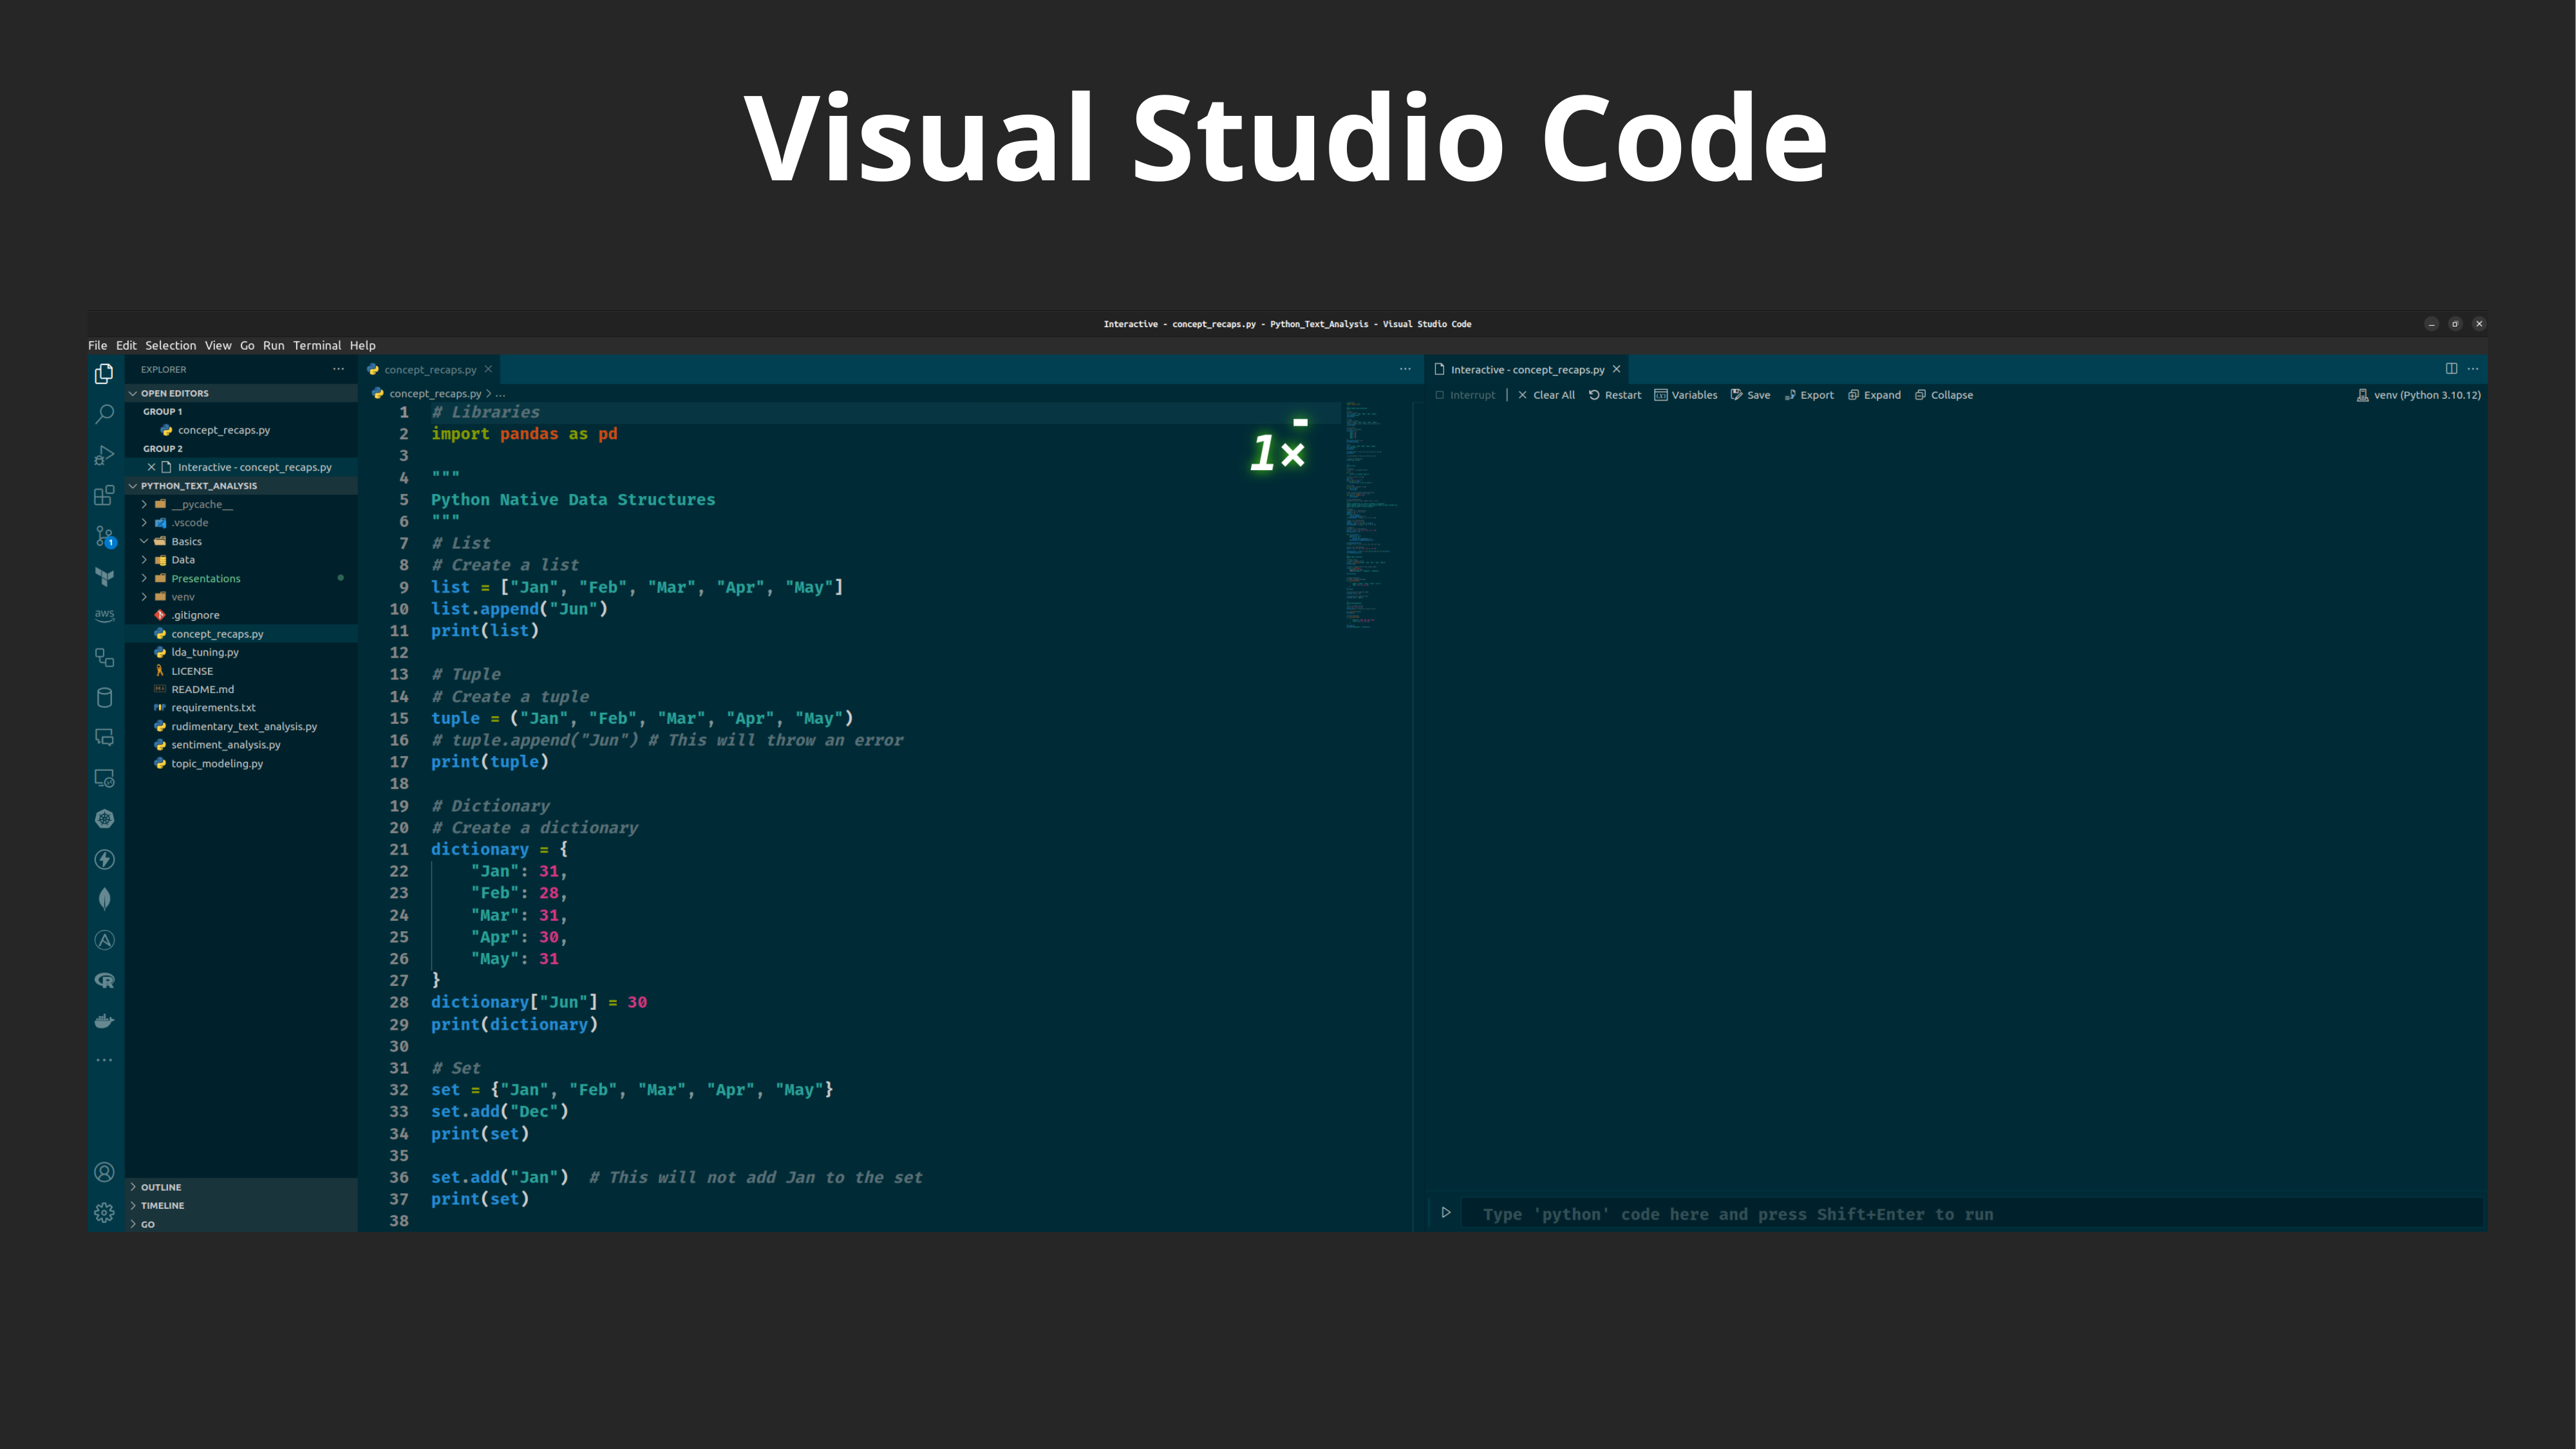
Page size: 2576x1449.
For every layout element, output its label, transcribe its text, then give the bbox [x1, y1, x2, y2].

picture [1865, 392, 1870, 399]
picture [658, 582, 666, 592]
picture [99, 934, 112, 947]
picture [462, 493, 469, 505]
picture [1347, 601, 1361, 604]
picture [463, 536, 470, 548]
picture [1673, 392, 1679, 399]
picture [601, 713, 607, 723]
picture [433, 1108, 440, 1117]
picture [681, 1171, 686, 1183]
picture [463, 802, 469, 811]
picture [482, 932, 500, 945]
picture [659, 1086, 666, 1095]
picture [1347, 509, 1356, 518]
picture [1356, 520, 1364, 525]
picture [885, 737, 894, 746]
picture [484, 667, 489, 680]
picture [442, 715, 450, 723]
picture [727, 582, 735, 592]
picture [531, 1021, 538, 1030]
picture [482, 824, 491, 833]
picture [728, 1086, 735, 1099]
picture [630, 732, 637, 748]
picture [400, 1041, 408, 1052]
picture [472, 1194, 479, 1204]
picture [391, 953, 398, 964]
picture [836, 579, 841, 594]
picture [550, 910, 558, 920]
picture [502, 1021, 509, 1030]
picture [400, 1084, 408, 1095]
picture [520, 737, 531, 749]
picture [471, 757, 479, 767]
picture [2417, 391, 2438, 399]
picture [431, 996, 440, 1007]
picture [729, 1172, 736, 1183]
picture [482, 1016, 487, 1032]
picture [631, 590, 635, 596]
picture [453, 690, 462, 703]
picture [492, 889, 500, 898]
picture [668, 584, 676, 592]
picture [95, 649, 114, 667]
picture [540, 887, 548, 898]
picture [543, 692, 549, 703]
picture [442, 1131, 450, 1139]
picture [847, 710, 852, 726]
picture [400, 690, 408, 702]
picture [493, 671, 501, 680]
picture [511, 1129, 518, 1139]
picture [433, 759, 440, 770]
picture [583, 734, 589, 738]
picture [521, 1019, 528, 1030]
picture [531, 1086, 538, 1095]
picture [610, 715, 617, 723]
picture [550, 715, 554, 723]
picture [581, 996, 587, 999]
picture [1348, 560, 1363, 564]
picture [502, 934, 509, 942]
picture [521, 1086, 528, 1095]
picture [550, 997, 558, 1007]
picture [641, 721, 644, 727]
picture [452, 846, 460, 855]
picture [561, 824, 569, 833]
picture [590, 1171, 599, 1182]
picture [700, 590, 703, 596]
picture [433, 691, 442, 702]
picture [474, 864, 478, 869]
picture [1465, 393, 1469, 397]
picture [621, 580, 626, 585]
picture [1453, 367, 1460, 373]
picture [523, 1126, 528, 1142]
picture [569, 431, 578, 439]
picture [433, 734, 443, 745]
picture [1655, 389, 1668, 401]
picture [522, 582, 528, 592]
picture [401, 844, 408, 855]
picture [98, 688, 111, 707]
picture [502, 1103, 507, 1119]
picture [563, 873, 566, 880]
picture [1482, 366, 1504, 373]
picture [95, 489, 111, 505]
picture [1353, 620, 1360, 622]
picture [502, 579, 508, 594]
picture [559, 694, 569, 705]
picture [390, 910, 398, 920]
picture [591, 602, 596, 607]
picture [457, 392, 481, 399]
picture [501, 759, 509, 767]
picture [511, 1194, 518, 1204]
picture [669, 1086, 676, 1095]
picture [590, 734, 599, 746]
picture [314, 466, 317, 471]
picture [453, 800, 462, 811]
picture [400, 757, 408, 768]
picture [452, 368, 456, 375]
picture [1917, 390, 1926, 400]
picture [648, 1084, 657, 1095]
picture [462, 562, 472, 570]
picture [554, 715, 558, 723]
picture [452, 715, 460, 727]
picture [442, 1174, 450, 1182]
picture [825, 737, 834, 746]
picture [95, 810, 114, 828]
picture [650, 580, 655, 585]
picture [542, 996, 547, 999]
picture [481, 606, 489, 614]
picture [502, 627, 509, 636]
picture [2443, 392, 2447, 399]
picture [600, 737, 608, 746]
picture [522, 1106, 529, 1117]
picture [184, 632, 194, 638]
picture [501, 427, 548, 442]
picture [561, 734, 570, 746]
picture [679, 584, 686, 592]
picture [1359, 535, 1371, 540]
picture [532, 994, 537, 1010]
picture [442, 584, 450, 592]
picture [717, 1084, 726, 1095]
picture [590, 582, 597, 592]
picture [1350, 535, 1357, 540]
picture [432, 431, 470, 442]
picture [592, 1016, 597, 1032]
picture [462, 844, 469, 855]
picture [550, 737, 559, 745]
picture [400, 1106, 408, 1117]
picture [290, 466, 305, 471]
picture [1613, 366, 1620, 372]
picture [572, 690, 578, 703]
picture [531, 713, 538, 724]
picture [395, 390, 429, 399]
picture [827, 1172, 834, 1183]
picture [95, 973, 115, 988]
picture [401, 538, 408, 549]
picture [1519, 368, 1536, 373]
picture [511, 628, 518, 636]
picture [473, 824, 481, 833]
picture [2447, 363, 2458, 374]
picture [511, 737, 520, 746]
picture [433, 822, 443, 833]
picture [1476, 368, 1480, 373]
picture [391, 800, 399, 811]
picture [916, 1172, 923, 1183]
picture [433, 537, 442, 548]
picture [218, 464, 231, 471]
picture [561, 999, 568, 1007]
picture [769, 735, 775, 746]
picture [572, 732, 579, 747]
picture [458, 368, 462, 373]
picture [253, 632, 263, 639]
picture [1513, 368, 1518, 373]
picture [522, 495, 528, 505]
picture [400, 582, 408, 593]
picture [462, 582, 469, 592]
picture [670, 734, 679, 745]
picture [827, 580, 832, 585]
picture [442, 846, 450, 855]
picture [619, 495, 627, 505]
picture [372, 387, 383, 399]
picture [836, 737, 845, 745]
picture [2401, 391, 2415, 401]
picture [462, 997, 469, 1007]
picture [1355, 492, 1366, 497]
picture [193, 466, 197, 471]
picture [400, 800, 408, 812]
picture [95, 456, 104, 465]
picture [502, 802, 511, 811]
picture [1932, 393, 1938, 399]
picture [452, 759, 460, 767]
picture [795, 582, 813, 592]
picture [482, 623, 487, 639]
picture [541, 737, 550, 746]
picture [572, 822, 579, 833]
picture [1349, 606, 1357, 609]
picture [401, 625, 408, 636]
picture [590, 495, 597, 505]
picture [391, 603, 399, 614]
picture [1765, 393, 1770, 399]
picture [552, 1104, 557, 1109]
picture [481, 846, 499, 855]
picture [837, 712, 841, 716]
picture [728, 737, 735, 745]
picture [550, 497, 558, 505]
picture [522, 562, 530, 571]
picture [599, 427, 617, 442]
picture [827, 1081, 832, 1097]
picture [2458, 392, 2462, 399]
picture [512, 710, 517, 726]
picture [511, 759, 519, 770]
picture [401, 932, 408, 942]
picture [492, 1081, 498, 1097]
picture [1349, 492, 1355, 497]
picture [786, 1084, 794, 1095]
picture [452, 1172, 460, 1182]
picture [806, 1086, 814, 1099]
picture [552, 1092, 556, 1099]
picture [400, 450, 408, 460]
picture [1563, 392, 1568, 398]
picture [433, 713, 440, 723]
picture [502, 956, 509, 967]
picture [473, 802, 480, 811]
picture [400, 603, 408, 614]
picture [473, 930, 478, 934]
picture [690, 1092, 693, 1099]
picture [502, 912, 509, 920]
picture [494, 822, 500, 833]
picture [433, 495, 440, 505]
picture [552, 580, 557, 585]
picture [391, 392, 395, 397]
picture [1348, 527, 1356, 532]
picture [391, 1194, 398, 1204]
picture [440, 392, 444, 397]
picture [400, 1019, 408, 1030]
picture [391, 1063, 398, 1074]
picture [563, 940, 566, 945]
picture [570, 606, 578, 614]
picture [95, 1014, 114, 1028]
picture [494, 560, 500, 571]
picture [400, 647, 408, 658]
picture [453, 1062, 471, 1074]
picture [531, 1108, 548, 1117]
picture [177, 632, 182, 638]
picture [747, 1083, 753, 1087]
picture [433, 1086, 440, 1095]
picture [540, 715, 548, 723]
picture [531, 497, 538, 505]
picture [221, 632, 232, 638]
picture [570, 495, 578, 505]
picture [787, 737, 796, 745]
picture [94, 1203, 115, 1222]
picture [391, 647, 399, 658]
picture [442, 1108, 450, 1117]
picture [482, 497, 489, 505]
picture [367, 363, 379, 375]
picture [481, 953, 490, 964]
picture [1465, 368, 1475, 373]
picture [649, 497, 656, 505]
picture [391, 1019, 398, 1030]
picture [462, 604, 469, 614]
picture [473, 909, 478, 913]
picture [502, 694, 511, 703]
picture [718, 1174, 726, 1183]
picture [202, 632, 206, 639]
picture [433, 668, 443, 679]
picture [610, 824, 618, 833]
picture [182, 464, 192, 471]
picture [1686, 391, 1717, 399]
picture [444, 471, 449, 475]
picture [1801, 392, 1812, 399]
picture [433, 471, 438, 475]
picture [471, 671, 481, 683]
picture [543, 558, 548, 571]
picture [1435, 363, 1443, 375]
picture [432, 581, 440, 592]
picture [876, 1174, 884, 1183]
picture [433, 515, 439, 519]
picture [562, 918, 566, 924]
picture [531, 737, 540, 749]
picture [562, 1103, 567, 1119]
picture [391, 1106, 398, 1117]
picture [747, 584, 755, 592]
picture [208, 631, 211, 638]
picture [816, 715, 823, 724]
picture [1349, 567, 1363, 571]
picture [718, 737, 728, 745]
picture [232, 632, 237, 638]
picture [400, 669, 408, 679]
picture [433, 1131, 440, 1142]
picture [601, 601, 606, 616]
picture [482, 753, 487, 770]
picture [562, 712, 567, 716]
picture [391, 757, 399, 767]
picture [400, 887, 408, 898]
picture [96, 404, 114, 424]
picture [905, 1174, 913, 1183]
picture [473, 952, 478, 956]
picture [442, 606, 450, 614]
picture [433, 1021, 440, 1033]
picture [540, 1174, 548, 1182]
picture [502, 886, 509, 898]
picture [433, 627, 440, 639]
picture [155, 628, 165, 639]
picture [1589, 390, 1599, 400]
picture [390, 997, 398, 1007]
picture [757, 715, 762, 723]
picture [541, 601, 547, 616]
picture [472, 625, 479, 636]
picture [1519, 392, 1526, 398]
picture [522, 694, 530, 703]
picture [699, 737, 706, 746]
picture [796, 1174, 805, 1183]
picture [1349, 486, 1355, 489]
picture [709, 1083, 714, 1087]
picture [1347, 502, 1387, 507]
picture [462, 1196, 469, 1204]
picture [520, 755, 528, 767]
picture [542, 1083, 547, 1087]
picture [462, 824, 472, 833]
picture [550, 431, 558, 439]
picture [471, 1108, 479, 1117]
picture [473, 694, 481, 703]
picture [442, 759, 450, 767]
picture [491, 757, 499, 767]
picture [590, 824, 599, 833]
picture [391, 691, 399, 702]
picture [1536, 366, 1552, 375]
picture [462, 1131, 469, 1139]
picture [581, 694, 589, 703]
picture [1349, 419, 1357, 425]
picture [443, 515, 449, 519]
picture [125, 477, 357, 623]
picture [875, 737, 884, 745]
picture [391, 1041, 398, 1052]
picture [482, 866, 489, 876]
picture [463, 671, 471, 680]
picture [432, 403, 1340, 483]
picture [501, 1131, 509, 1139]
picture [1462, 1198, 2483, 1226]
picture [101, 446, 114, 459]
picture [1356, 515, 1363, 518]
picture [551, 562, 558, 570]
picture [552, 1171, 557, 1175]
picture [502, 824, 511, 833]
picture [1939, 391, 1947, 399]
picture [491, 956, 499, 964]
picture [482, 694, 491, 703]
picture [511, 846, 529, 858]
picture [462, 737, 471, 746]
picture [591, 712, 596, 716]
picture [856, 737, 864, 746]
picture [550, 866, 558, 876]
picture [194, 632, 200, 638]
picture [452, 1084, 460, 1095]
picture [512, 802, 520, 811]
picture [401, 1063, 408, 1074]
picture [540, 932, 548, 942]
picture [609, 580, 617, 592]
picture [1358, 529, 1366, 532]
picture [825, 715, 833, 727]
picture [1814, 392, 1834, 401]
picture [579, 606, 587, 614]
picture [531, 802, 550, 815]
picture [473, 562, 481, 571]
picture [580, 1084, 588, 1095]
picture [400, 735, 408, 745]
picture [1486, 393, 1490, 401]
picture [501, 846, 509, 855]
picture [391, 778, 399, 789]
picture [759, 1092, 762, 1099]
picture [1848, 390, 1859, 400]
picture [501, 1196, 509, 1204]
picture [1550, 393, 1554, 399]
picture [1731, 389, 1743, 400]
picture [638, 997, 646, 1007]
picture [1349, 428, 1356, 438]
picture [462, 1021, 469, 1030]
picture [737, 713, 745, 723]
picture [391, 1084, 398, 1095]
picture [502, 1170, 507, 1185]
picture [1348, 446, 1355, 449]
picture [466, 368, 473, 375]
picture [442, 1021, 450, 1030]
picture [400, 953, 408, 964]
picture [492, 1131, 499, 1139]
picture [757, 1171, 767, 1183]
picture [690, 580, 694, 585]
picture [1749, 393, 1764, 399]
picture [452, 1106, 460, 1117]
picture [99, 611, 102, 616]
picture [400, 472, 408, 483]
picture [570, 999, 578, 1007]
picture [620, 1171, 628, 1182]
picture [481, 1171, 499, 1182]
picture [1613, 392, 1641, 399]
picture [484, 800, 491, 811]
picture [400, 909, 408, 920]
picture [581, 824, 588, 833]
picture [95, 1162, 115, 1182]
picture [710, 721, 713, 727]
picture [679, 497, 686, 505]
picture [408, 366, 424, 375]
picture [1350, 477, 1355, 483]
picture [400, 1172, 408, 1182]
picture [610, 737, 619, 745]
picture [391, 866, 398, 876]
picture [511, 1021, 518, 1030]
picture [95, 770, 113, 786]
picture [668, 713, 686, 723]
picture [649, 734, 659, 745]
picture [600, 1083, 607, 1095]
picture [550, 932, 558, 942]
picture [769, 590, 772, 596]
picture [432, 602, 439, 614]
picture [503, 1083, 508, 1087]
picture [691, 1171, 695, 1183]
picture [491, 624, 499, 636]
picture [740, 734, 744, 746]
picture [473, 540, 480, 549]
picture [639, 1174, 648, 1183]
picture [796, 737, 805, 746]
picture [659, 497, 666, 505]
picture [796, 1086, 804, 1095]
picture [391, 713, 399, 724]
picture [307, 466, 312, 473]
picture [668, 495, 675, 505]
picture [442, 999, 450, 1007]
picture [400, 975, 408, 986]
picture [454, 668, 463, 679]
picture [523, 1191, 528, 1207]
picture [542, 753, 548, 770]
picture [484, 734, 489, 746]
picture [1454, 393, 1459, 398]
picture [865, 737, 874, 745]
picture [502, 495, 509, 505]
picture [590, 1086, 597, 1095]
picture [453, 495, 460, 505]
picture [540, 953, 548, 964]
picture [400, 822, 408, 833]
picture [433, 1174, 440, 1182]
picture [453, 537, 460, 548]
picture [88, 310, 2488, 457]
picture [2375, 393, 2397, 399]
picture [559, 1021, 568, 1030]
picture [473, 886, 478, 891]
picture [386, 368, 390, 373]
picture [452, 627, 460, 636]
picture [433, 1196, 440, 1208]
picture [2357, 389, 2369, 401]
picture [619, 712, 627, 724]
picture [540, 584, 548, 592]
picture [522, 824, 530, 833]
picture [391, 975, 398, 985]
picture [522, 1172, 528, 1182]
picture [561, 841, 567, 857]
picture [391, 1128, 398, 1139]
picture [391, 735, 399, 745]
picture [199, 464, 217, 471]
picture [521, 625, 528, 636]
picture [454, 735, 461, 746]
picture [1347, 464, 1355, 467]
picture [659, 712, 664, 716]
picture [441, 368, 450, 373]
picture [571, 1083, 576, 1087]
picture [599, 584, 607, 592]
picture [620, 824, 639, 837]
picture [245, 466, 262, 471]
picture [433, 1062, 442, 1073]
picture [532, 623, 538, 639]
picture [106, 485, 115, 494]
picture [442, 627, 450, 636]
picture [493, 737, 501, 746]
picture [857, 1172, 863, 1183]
picture [778, 721, 782, 727]
picture [540, 910, 548, 920]
picture [540, 1021, 558, 1030]
picture [788, 580, 793, 585]
picture [482, 1191, 487, 1207]
picture [162, 461, 171, 473]
picture [99, 888, 110, 907]
picture [550, 953, 558, 964]
picture [679, 734, 687, 745]
picture [483, 887, 490, 898]
picture [521, 606, 528, 614]
picture [453, 559, 462, 571]
picture [95, 364, 113, 384]
picture [894, 737, 904, 745]
picture [511, 497, 518, 505]
picture [471, 737, 481, 749]
picture [400, 866, 408, 876]
picture [531, 759, 539, 767]
picture [531, 584, 538, 592]
picture [435, 368, 439, 373]
picture [125, 643, 357, 1232]
picture [285, 466, 289, 471]
picture [472, 846, 479, 855]
picture [630, 712, 635, 716]
picture [321, 466, 332, 473]
picture [2467, 392, 2470, 399]
picture [95, 568, 113, 586]
picture [521, 802, 530, 811]
picture [391, 669, 399, 679]
picture [630, 1174, 637, 1182]
picture [442, 1086, 450, 1095]
picture [151, 464, 155, 470]
picture [1348, 411, 1357, 417]
picture [817, 1083, 822, 1087]
picture [749, 734, 754, 746]
picture [401, 713, 408, 724]
picture [462, 759, 469, 767]
picture [738, 584, 745, 596]
picture [572, 721, 576, 727]
picture [472, 1019, 479, 1030]
picture [452, 1131, 460, 1139]
picture [776, 734, 785, 745]
picture [452, 606, 460, 614]
picture [551, 824, 558, 833]
picture [104, 611, 108, 616]
picture [551, 694, 559, 703]
picture [482, 562, 491, 571]
picture [462, 627, 469, 636]
picture [433, 559, 443, 570]
picture [95, 849, 115, 869]
picture [400, 428, 408, 439]
picture [481, 910, 490, 920]
picture [561, 603, 568, 614]
picture [491, 868, 499, 876]
picture [570, 1021, 578, 1030]
picture [1785, 390, 1795, 400]
picture [747, 715, 755, 727]
picture [453, 822, 462, 833]
picture [1534, 391, 1549, 399]
picture [239, 632, 249, 639]
picture [391, 1150, 398, 1161]
picture [1606, 392, 1612, 399]
picture [482, 1126, 487, 1142]
picture [491, 912, 499, 920]
picture [698, 497, 705, 505]
picture [1442, 1207, 1451, 1217]
picture [895, 1174, 903, 1183]
picture [400, 997, 408, 1007]
picture [816, 584, 823, 596]
picture [738, 1086, 745, 1095]
picture [2478, 393, 2481, 401]
picture [452, 1196, 460, 1204]
picture [494, 692, 500, 703]
picture [579, 1021, 588, 1033]
picture [623, 734, 628, 738]
picture [629, 495, 636, 505]
picture [400, 1215, 408, 1226]
picture [431, 843, 440, 855]
picture [523, 712, 527, 716]
picture [1679, 393, 1684, 399]
picture [550, 887, 558, 898]
picture [401, 1150, 408, 1161]
picture [502, 562, 511, 571]
picture [433, 972, 439, 988]
picture [530, 1174, 538, 1182]
picture [552, 602, 557, 607]
picture [491, 606, 519, 618]
picture [805, 713, 814, 723]
picture [1872, 391, 1901, 401]
picture [452, 999, 460, 1007]
picture [472, 999, 479, 1007]
picture [391, 887, 398, 898]
picture [446, 392, 455, 397]
picture [391, 1215, 398, 1226]
picture [471, 715, 479, 723]
picture [511, 999, 529, 1010]
picture [688, 737, 695, 745]
picture [541, 497, 549, 505]
picture [865, 1171, 874, 1182]
picture [105, 777, 115, 787]
picture [442, 1196, 450, 1204]
picture [641, 1083, 645, 1087]
picture [639, 497, 646, 505]
picture [580, 497, 587, 505]
picture [491, 1196, 499, 1204]
picture [836, 1174, 845, 1183]
picture [452, 1021, 460, 1030]
picture [563, 590, 566, 596]
picture [659, 1174, 669, 1182]
picture [767, 1171, 776, 1183]
picture [591, 994, 596, 1010]
picture [391, 1172, 398, 1182]
picture [401, 495, 408, 505]
picture [462, 694, 472, 702]
picture [401, 407, 408, 417]
picture [461, 712, 469, 723]
picture [493, 802, 499, 811]
picture [699, 712, 704, 716]
picture [530, 602, 538, 614]
picture [474, 1063, 480, 1074]
picture [471, 1174, 479, 1182]
picture [400, 560, 408, 570]
picture [688, 715, 695, 723]
picture [96, 729, 113, 746]
picture [452, 584, 460, 592]
picture [562, 1170, 567, 1185]
picture [241, 466, 245, 471]
picture [599, 497, 607, 505]
picture [390, 368, 402, 373]
picture [391, 844, 398, 855]
picture [433, 800, 442, 811]
picture [471, 428, 489, 439]
picture [688, 497, 695, 505]
picture [708, 497, 715, 505]
picture [491, 1018, 499, 1030]
picture [1348, 520, 1356, 525]
picture [747, 1174, 756, 1183]
picture [806, 737, 816, 745]
picture [481, 999, 509, 1007]
picture [484, 538, 491, 549]
picture [1462, 366, 1465, 373]
picture [628, 997, 637, 1007]
picture [708, 1174, 717, 1182]
picture [218, 632, 221, 638]
picture [97, 526, 117, 549]
picture [471, 1129, 479, 1139]
picture [610, 1083, 616, 1087]
picture [400, 516, 408, 527]
picture [612, 1171, 620, 1182]
picture [1948, 391, 1973, 401]
picture [541, 821, 550, 833]
picture [472, 497, 480, 505]
picture [1349, 578, 1365, 582]
picture [512, 1084, 518, 1095]
picture [263, 464, 279, 473]
picture [669, 1174, 676, 1182]
picture [481, 1105, 499, 1117]
picture [600, 824, 608, 833]
picture [502, 868, 509, 876]
picture [400, 1128, 408, 1139]
picture [621, 1092, 625, 1099]
picture [400, 778, 408, 789]
picture [561, 562, 569, 571]
picture [390, 822, 398, 833]
picture [1563, 368, 1604, 375]
picture [391, 625, 399, 636]
picture [400, 1194, 408, 1205]
picture [540, 866, 548, 876]
picture [572, 560, 579, 571]
picture [579, 431, 588, 439]
picture [391, 932, 398, 942]
picture [581, 580, 587, 585]
picture [563, 895, 566, 902]
picture [442, 497, 450, 508]
title Visual Studio Code [129, 58, 2447, 299]
picture [806, 1174, 815, 1182]
picture [679, 1083, 684, 1087]
picture [173, 632, 176, 638]
picture [787, 1171, 796, 1183]
